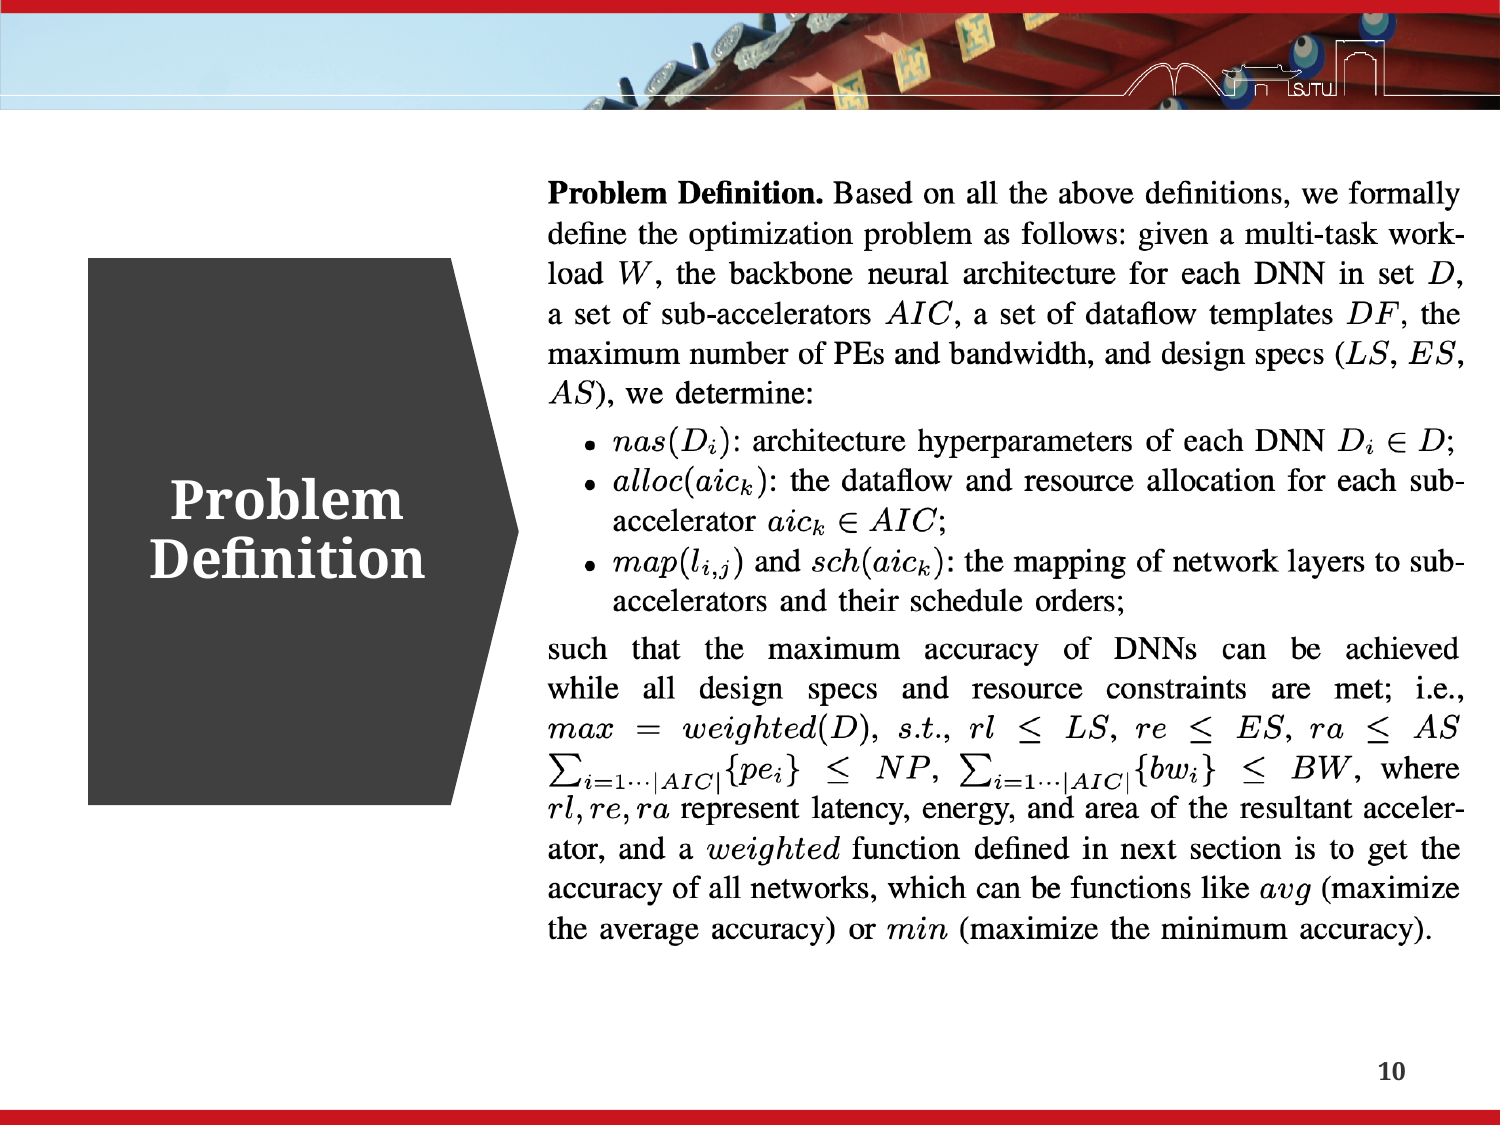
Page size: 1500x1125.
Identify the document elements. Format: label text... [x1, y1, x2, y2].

picture [0, 0, 1500, 110]
text_box [86, 256, 521, 808]
title Problem Definition [126, 322, 450, 741]
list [537, 172, 1486, 963]
slide_number 10 [1357, 1042, 1422, 1103]
